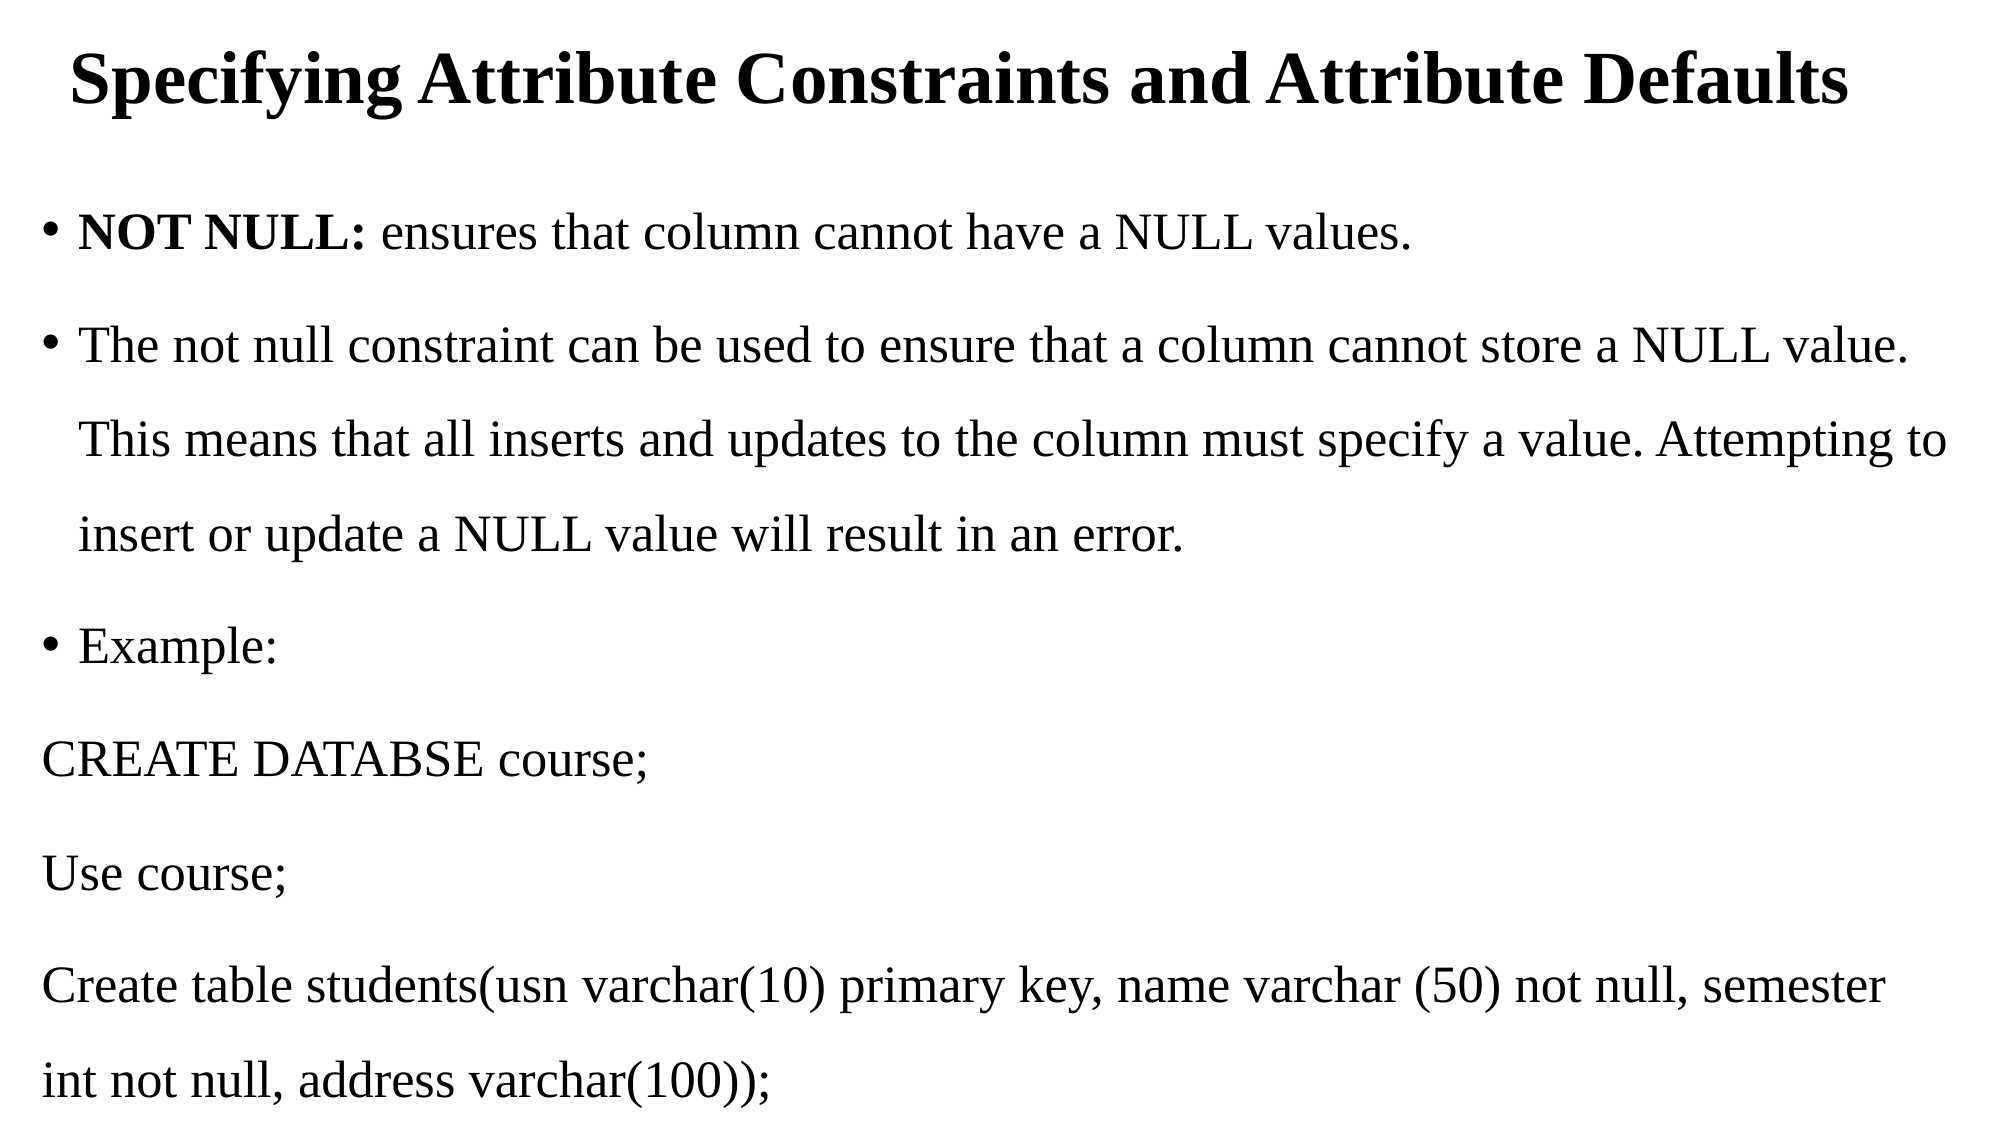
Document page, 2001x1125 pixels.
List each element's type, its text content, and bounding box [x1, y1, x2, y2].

list NOT NULL: ensures that column cannot have a NULL values. The not null constraint can be used to ensure that a column cannot store a NULL value. This means that all inserts and updates to the column must specify a value. Attempting to insert or update a NULL value will result in an error. Example: CREATE DATABSE course; Use course; Create table students(usn varchar(10) primary key, name varchar (50) not null, semester int not null, address varchar(100)); [26, 158, 1971, 1125]
title Specifying Attribute Constraints and Attribute Defaults [55, 0, 1909, 158]
